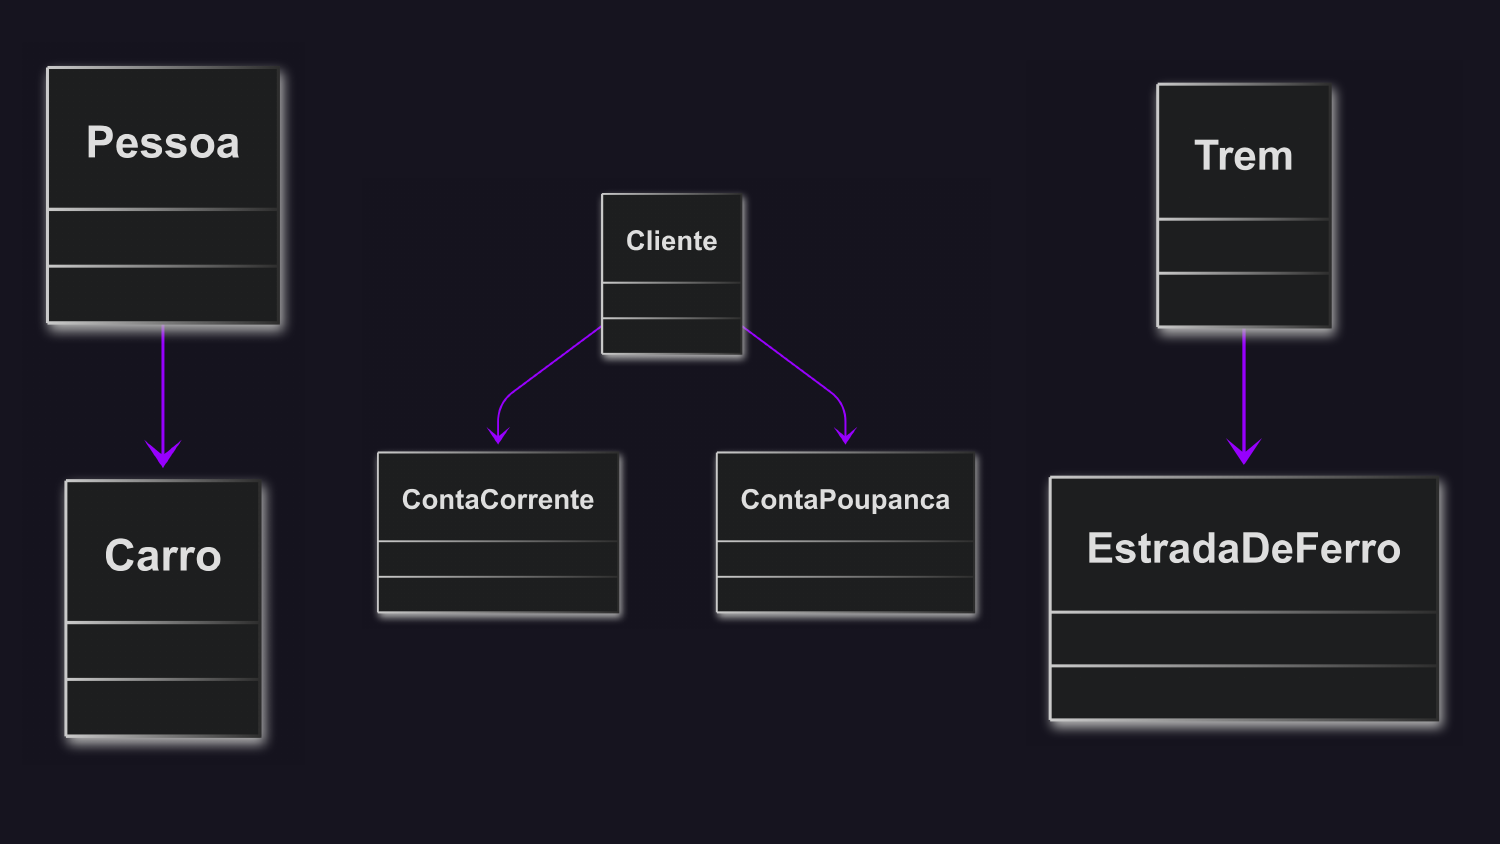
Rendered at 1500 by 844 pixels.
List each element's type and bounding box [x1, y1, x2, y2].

picture [22, 42, 306, 765]
picture [362, 178, 991, 629]
picture [1026, 60, 1463, 746]
